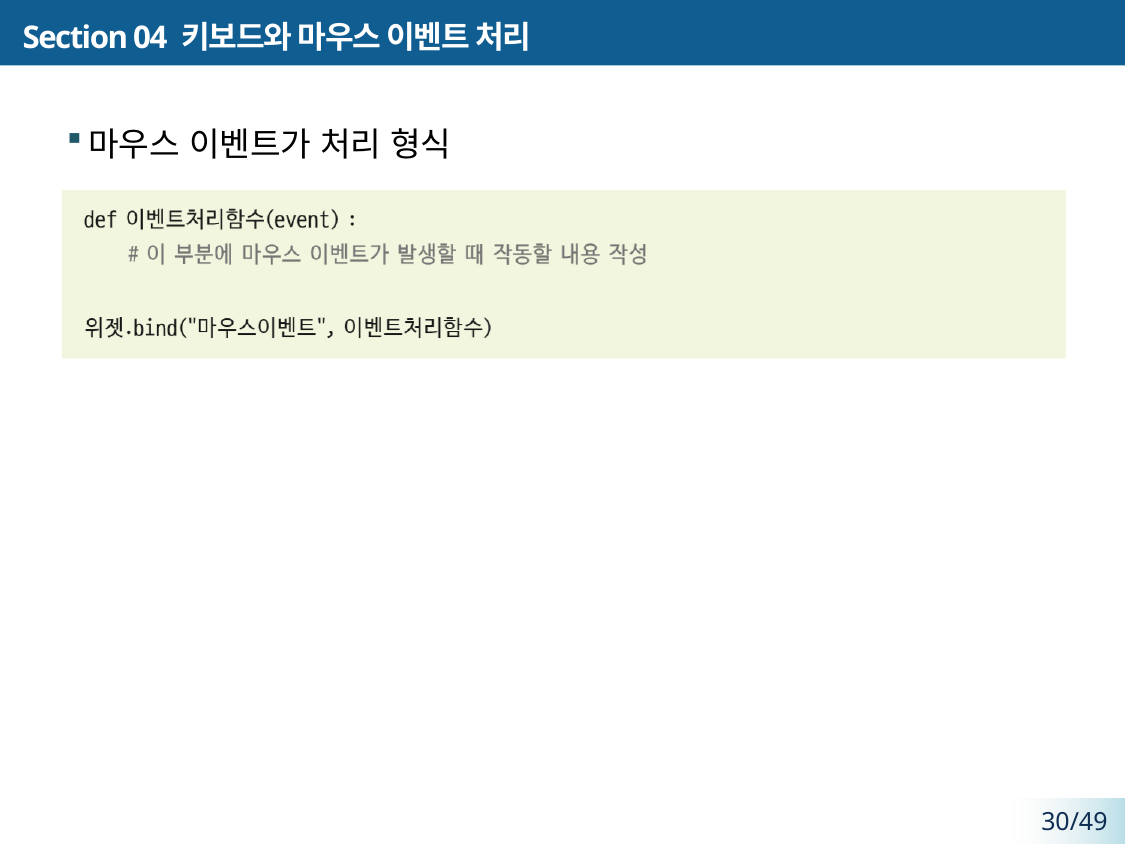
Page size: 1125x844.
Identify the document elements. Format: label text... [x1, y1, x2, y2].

title Section 04 키보드와 마우스 이벤트 처리 [7, 6, 966, 65]
list 마우스 이벤트가 처리 형식 [7, 95, 1111, 793]
picture [58, 185, 1066, 360]
